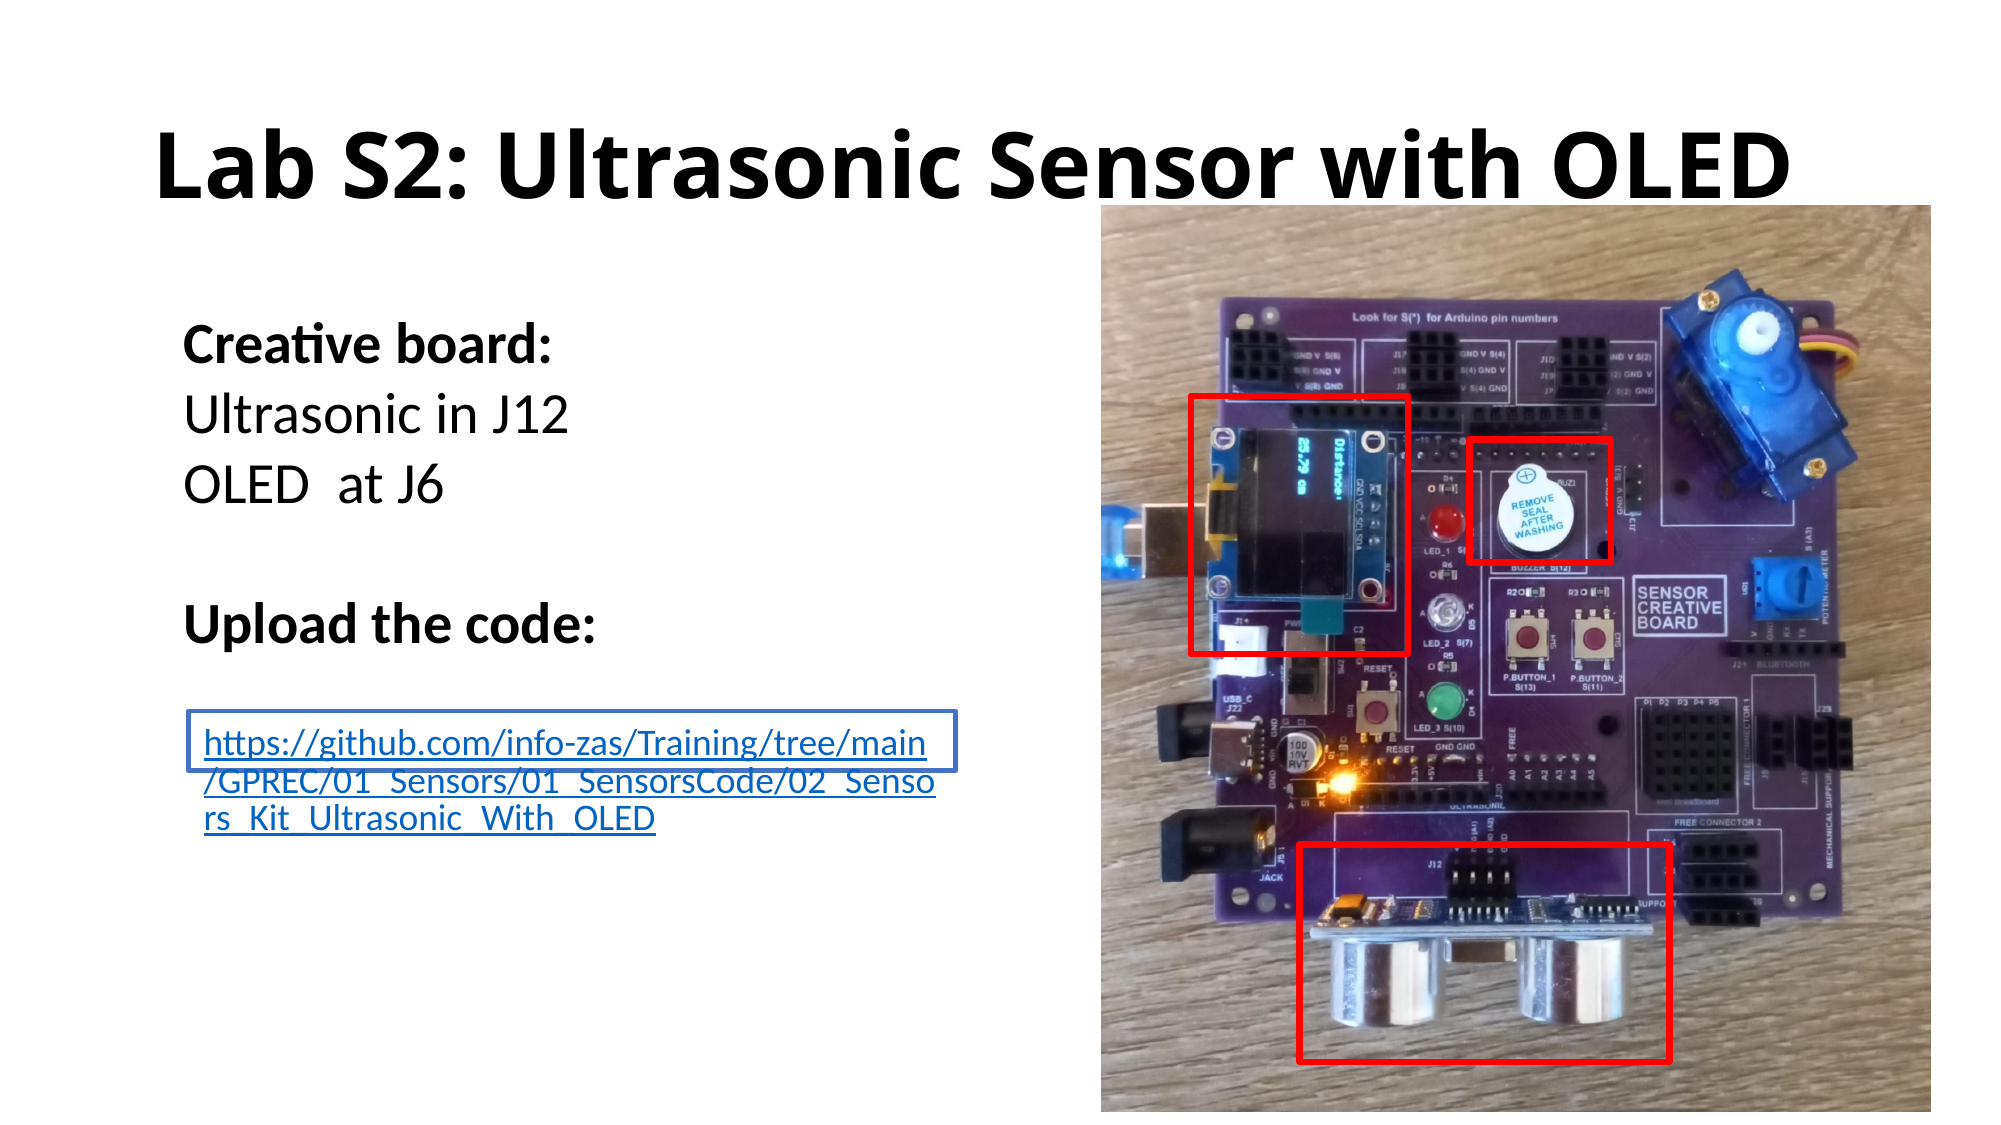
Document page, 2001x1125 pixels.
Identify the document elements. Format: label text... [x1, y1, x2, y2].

title Lab S2: Ultrasonic Sensor with OLED [137, 59, 1863, 278]
picture [1101, 205, 1931, 1112]
text_box Creative board: Ultrasonic in J12 OLED at J6 Upload the code: [168, 297, 635, 663]
text_box https://github.com/info-zas/Training/tree/main/GPREC/01_Sensors/01_SensorsCode/02_Sensors_Kit_Ultrasonic_With_OLED [188, 710, 956, 771]
